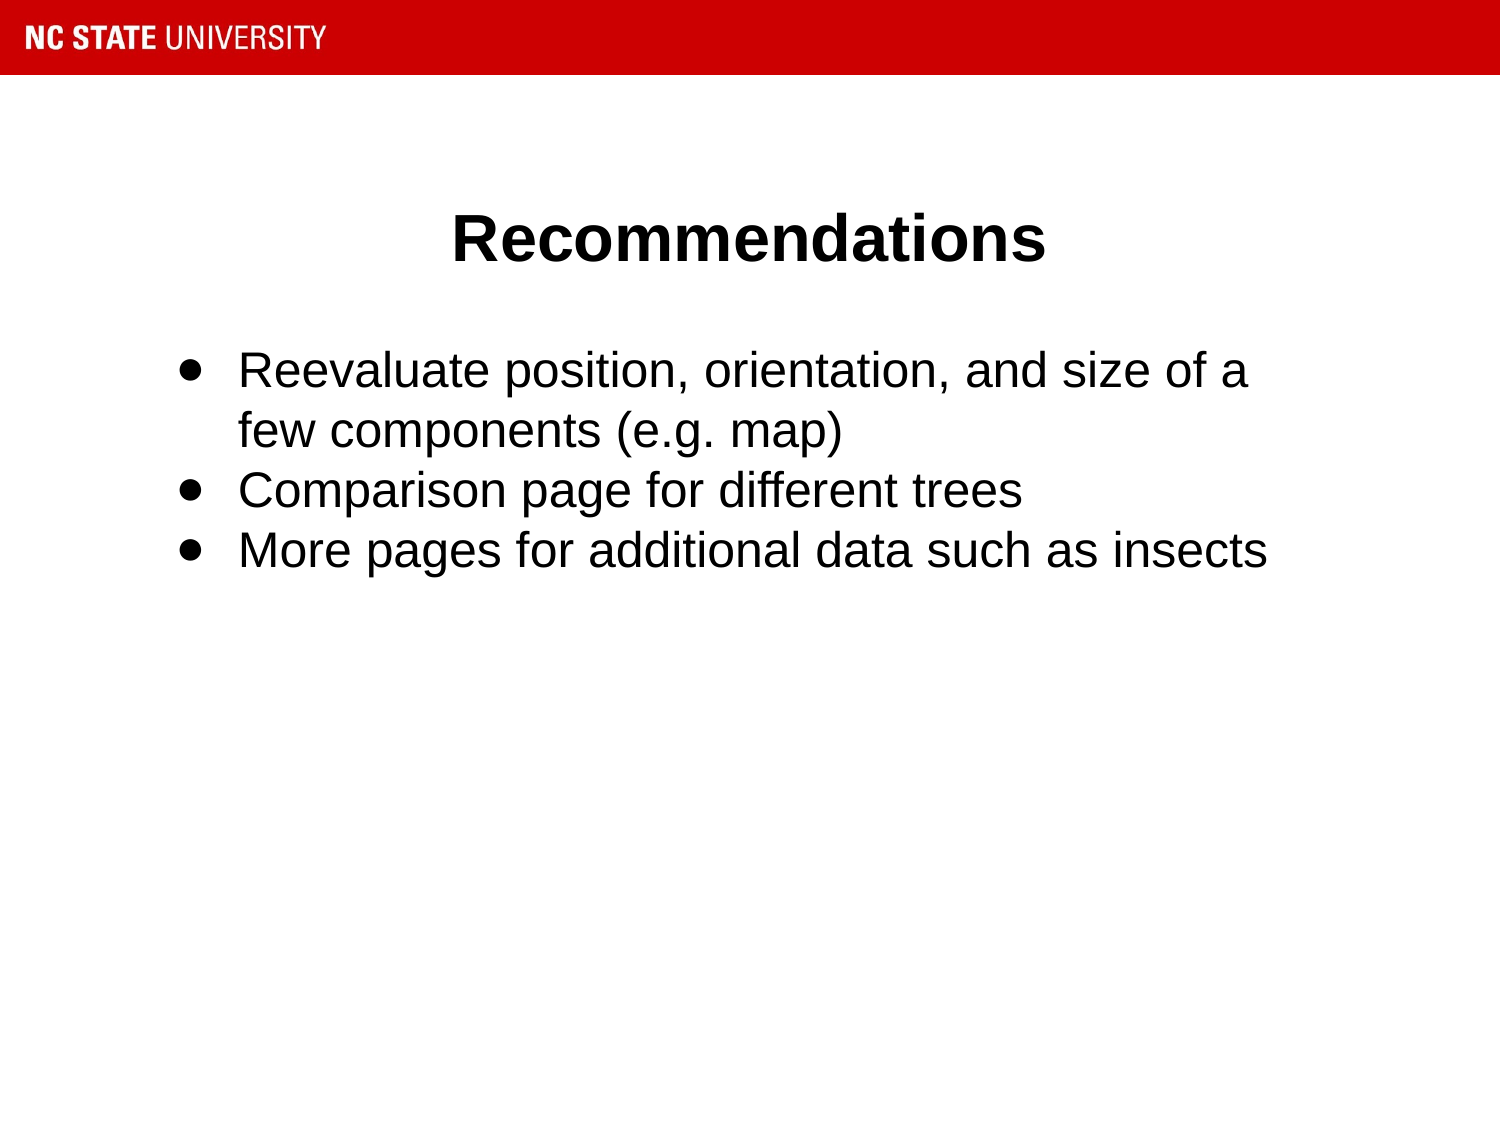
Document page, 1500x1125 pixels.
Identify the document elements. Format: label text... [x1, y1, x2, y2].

title Recommendations [75, 147, 1425, 323]
picture [0, 0, 1500, 75]
text_box Reevaluate position, orientation, and size of a few components (e.g. map) Comparison page for different trees More pages for additional data such as insects [147, 322, 1353, 916]
